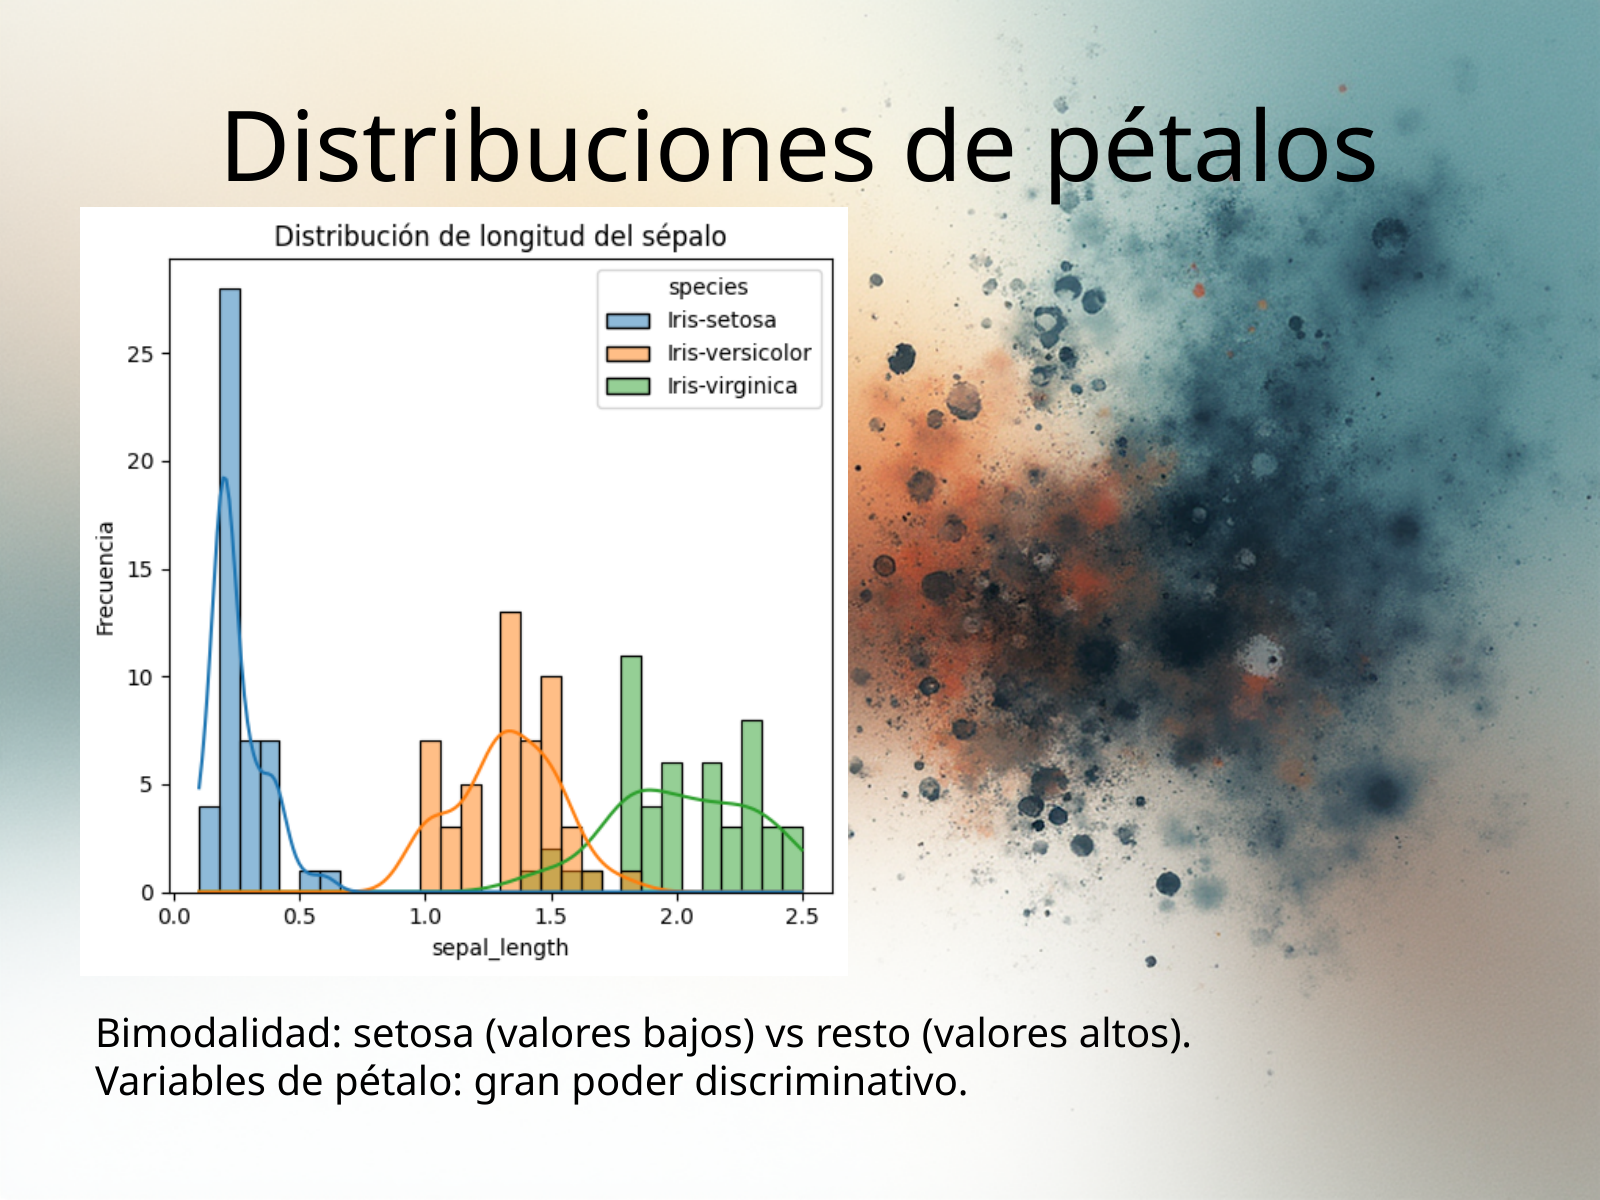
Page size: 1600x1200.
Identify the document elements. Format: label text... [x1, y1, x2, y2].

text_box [79, 47, 1521, 249]
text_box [79, 207, 849, 977]
text_box Bimodalidad: setosa (valores bajos) vs resto (valores altos). Variables de pétalo: gran poder discriminativo. [94, 959, 1505, 1104]
text_box [0, 0, 1600, 1200]
